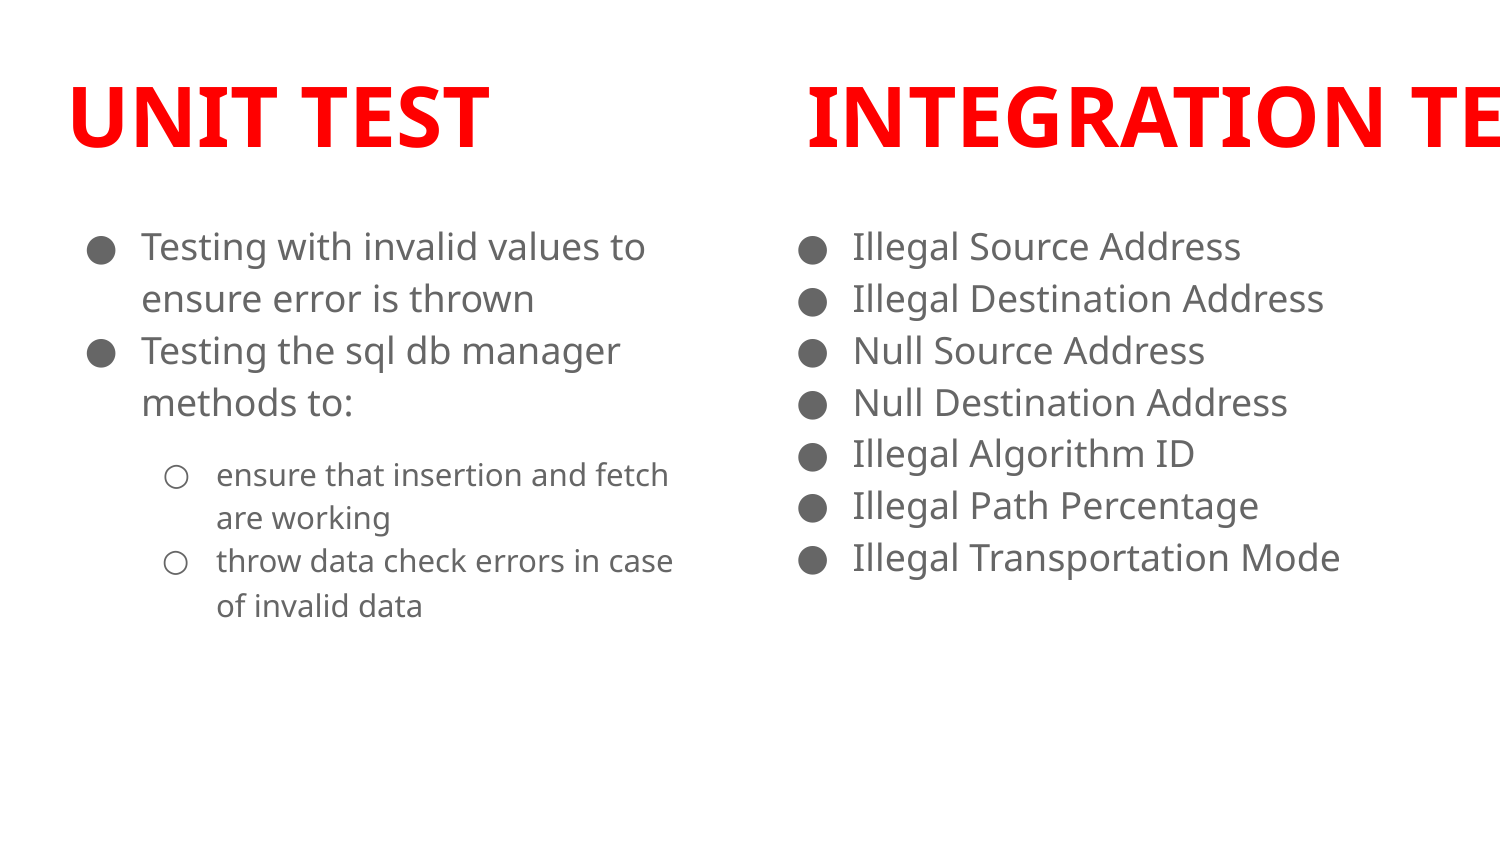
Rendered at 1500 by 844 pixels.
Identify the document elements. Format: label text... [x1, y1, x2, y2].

title UNIT TEST [51, 48, 792, 180]
list Testing with invalid values to ensure error is thrown Testing the sql db manager methods to: ensure that insertion and fetch are working throw data check errors in case of invalid data [51, 201, 696, 750]
list Illegal Source Address Illegal Destination Address Null Source Address Null Destination Address Illegal Algorithm ID Illegal Path Percentage Illegal Transportation Mode [762, 201, 1463, 750]
title INTEGRATION TEST [792, 48, 1500, 180]
